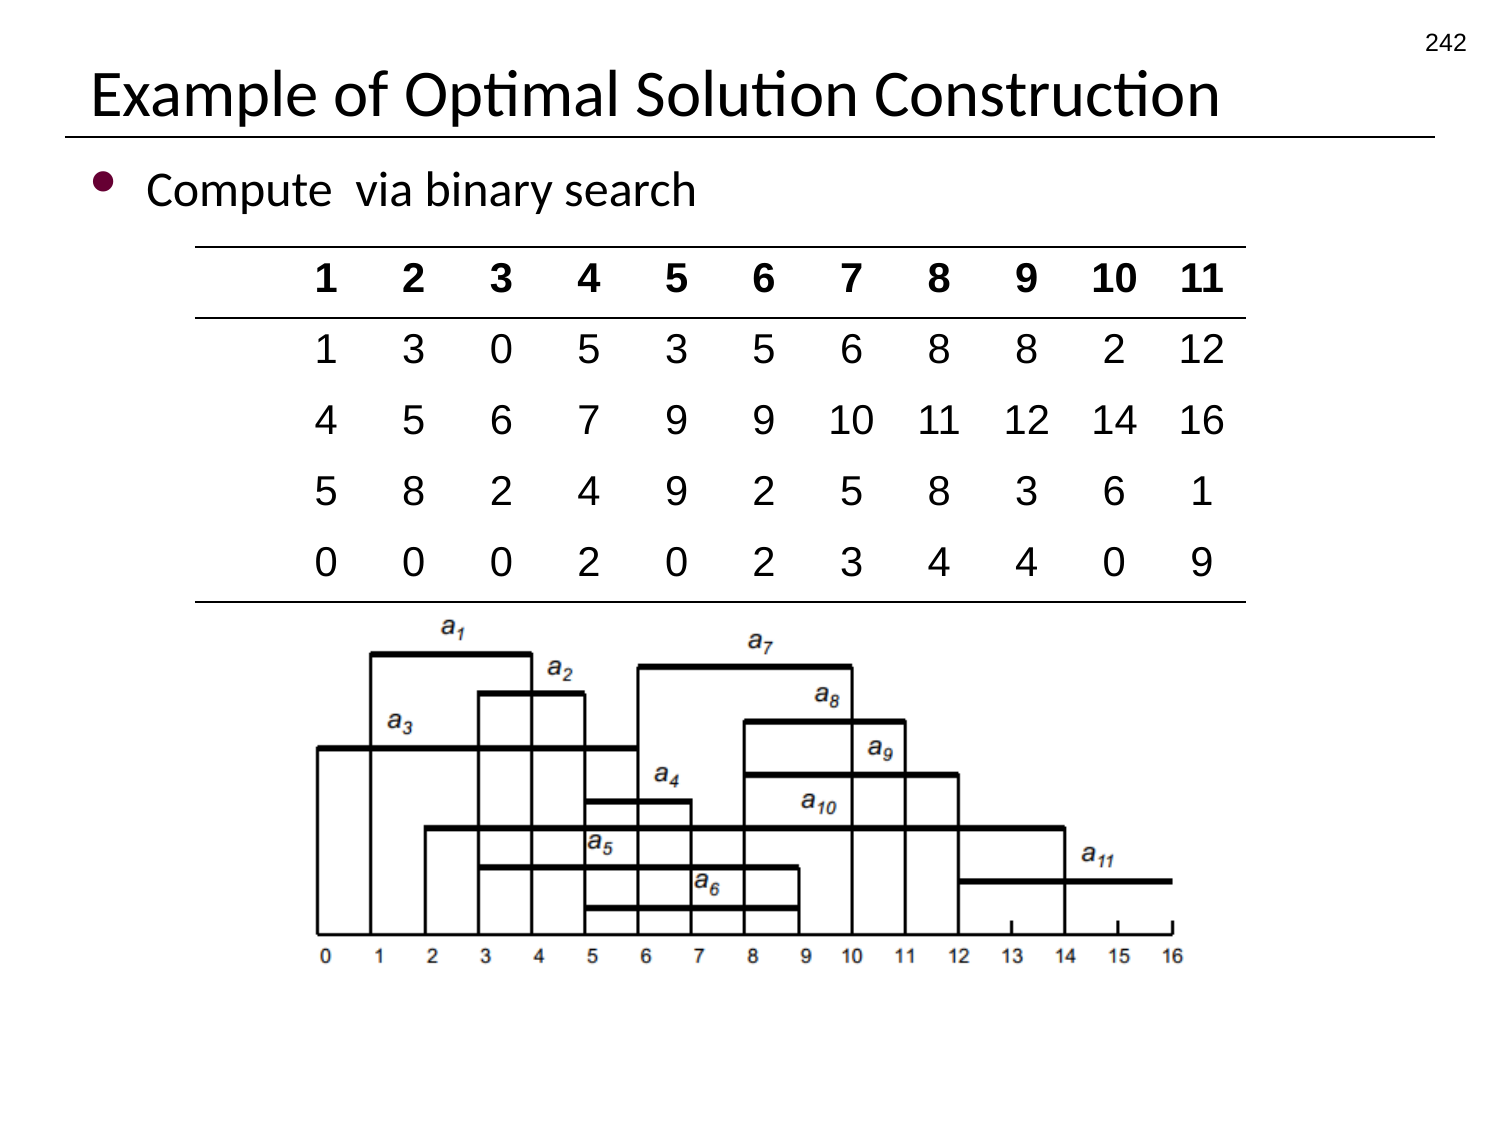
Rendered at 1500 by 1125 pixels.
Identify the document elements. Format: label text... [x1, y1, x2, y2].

title Example of Optimal Solution Construction [75, 20, 1425, 138]
slide_number 242 [1131, 18, 1483, 62]
picture [298, 606, 1202, 1007]
